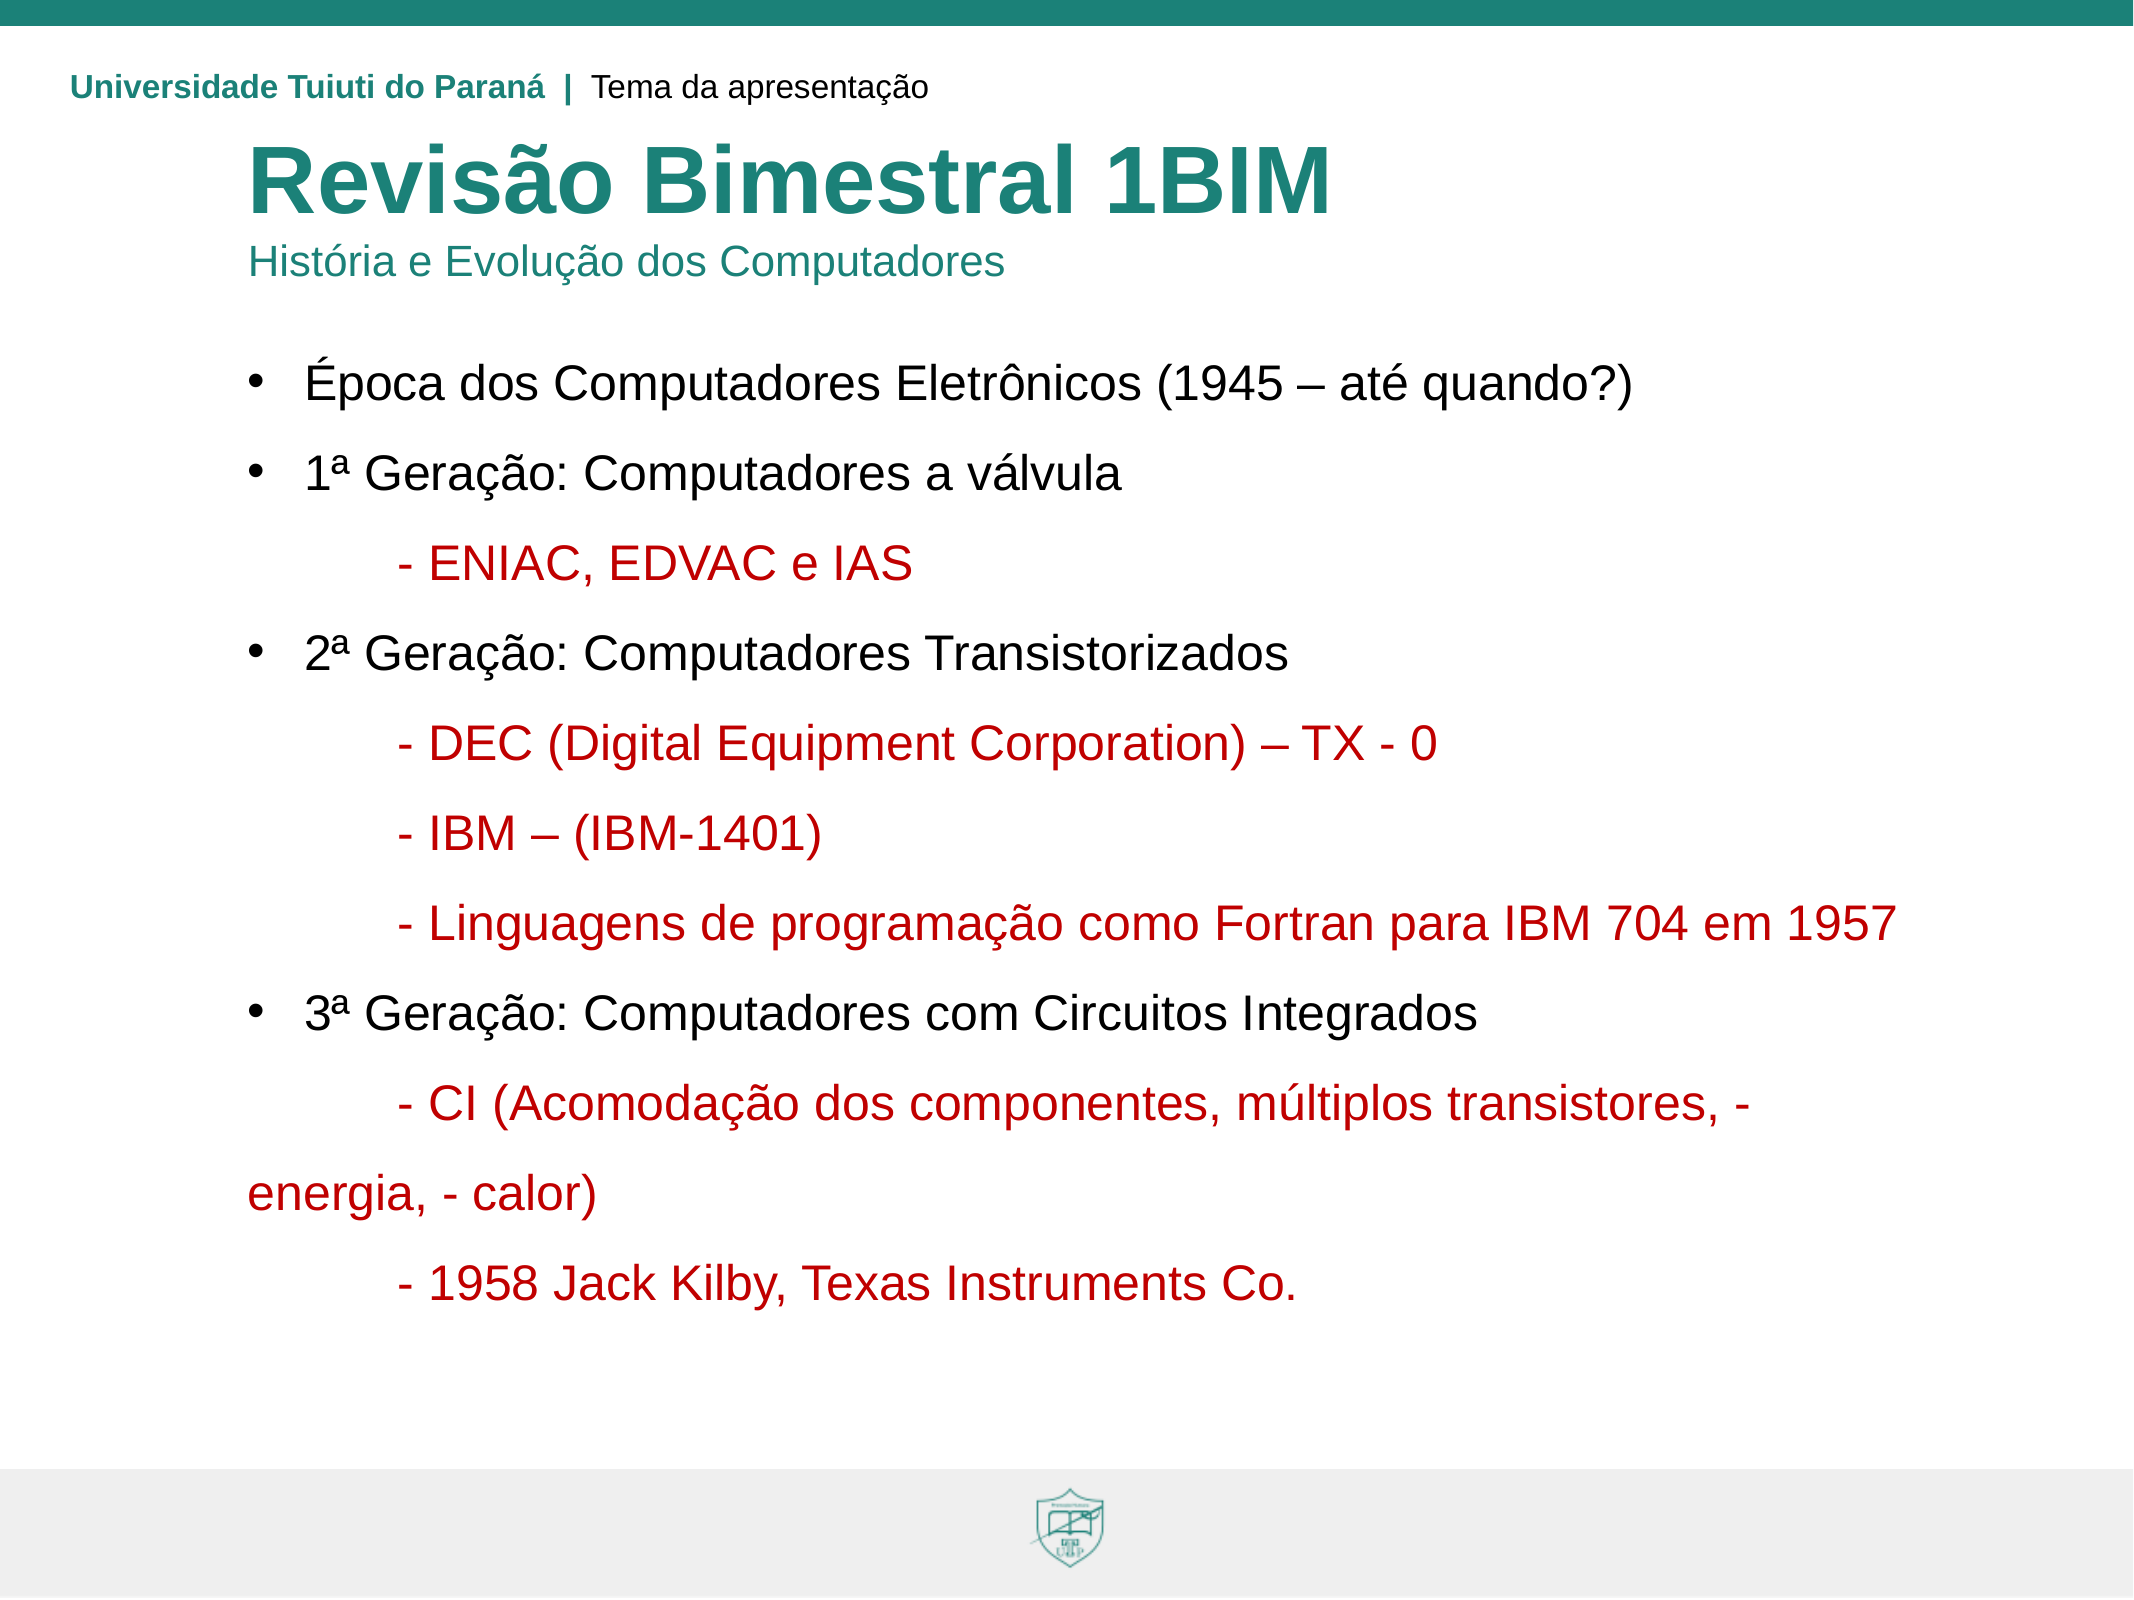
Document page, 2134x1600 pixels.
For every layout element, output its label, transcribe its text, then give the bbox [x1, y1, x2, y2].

text_box Revisão Bimestral 1BIM História e Evolução dos Computadores Época dos Computadores Eletrônicos (1945 – até quando?) 1ª Geração: Computadores a válvula - ENIAC, EDVAC e IAS 2ª Geração: Computadores Transistorizados - DEC (Digital Equipment Corporation) – TX - 0 - IBM – (IBM-1401) - Linguagens de programação como Fortran para IBM 704 em 1957 3ª Geração: Computadores com Circuitos Integrados - CI (Acomodação dos componentes, múltiplos transistores, - energia, - calor) - 1958 Jack Kilby, Texas Instruments Co. [241, 111, 1928, 1317]
picture [0, 0, 2134, 26]
text_box Universidade Tuiuti do Paraná | Tema da apresentação [63, 59, 936, 112]
picture [0, 1469, 2134, 1598]
